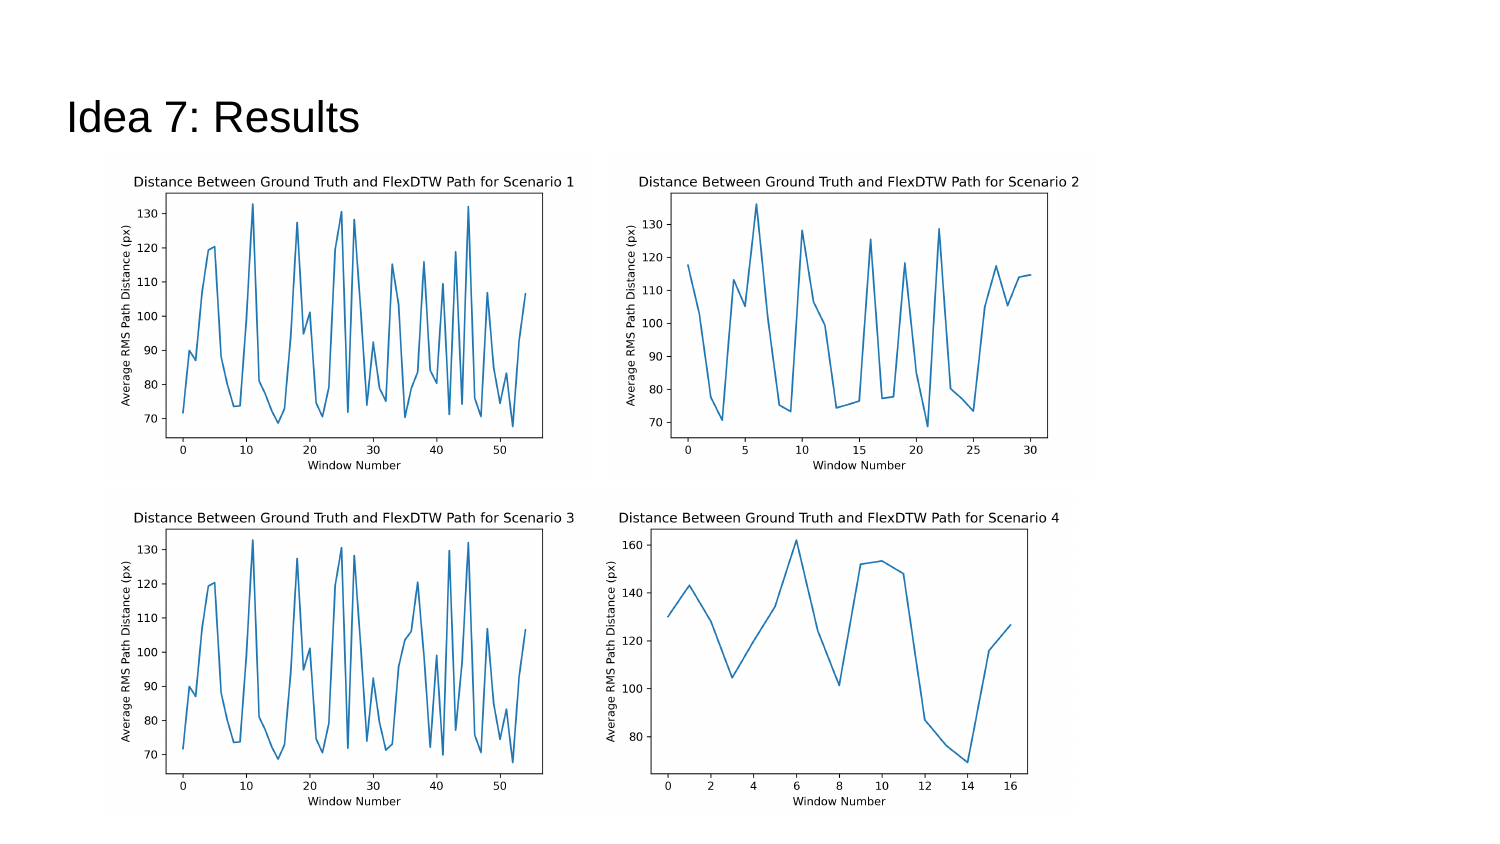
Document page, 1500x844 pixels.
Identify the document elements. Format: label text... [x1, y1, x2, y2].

picture [105, 490, 1076, 814]
title Idea 7: Results [51, 72, 1449, 167]
picture [610, 154, 1096, 479]
picture [105, 154, 591, 479]
